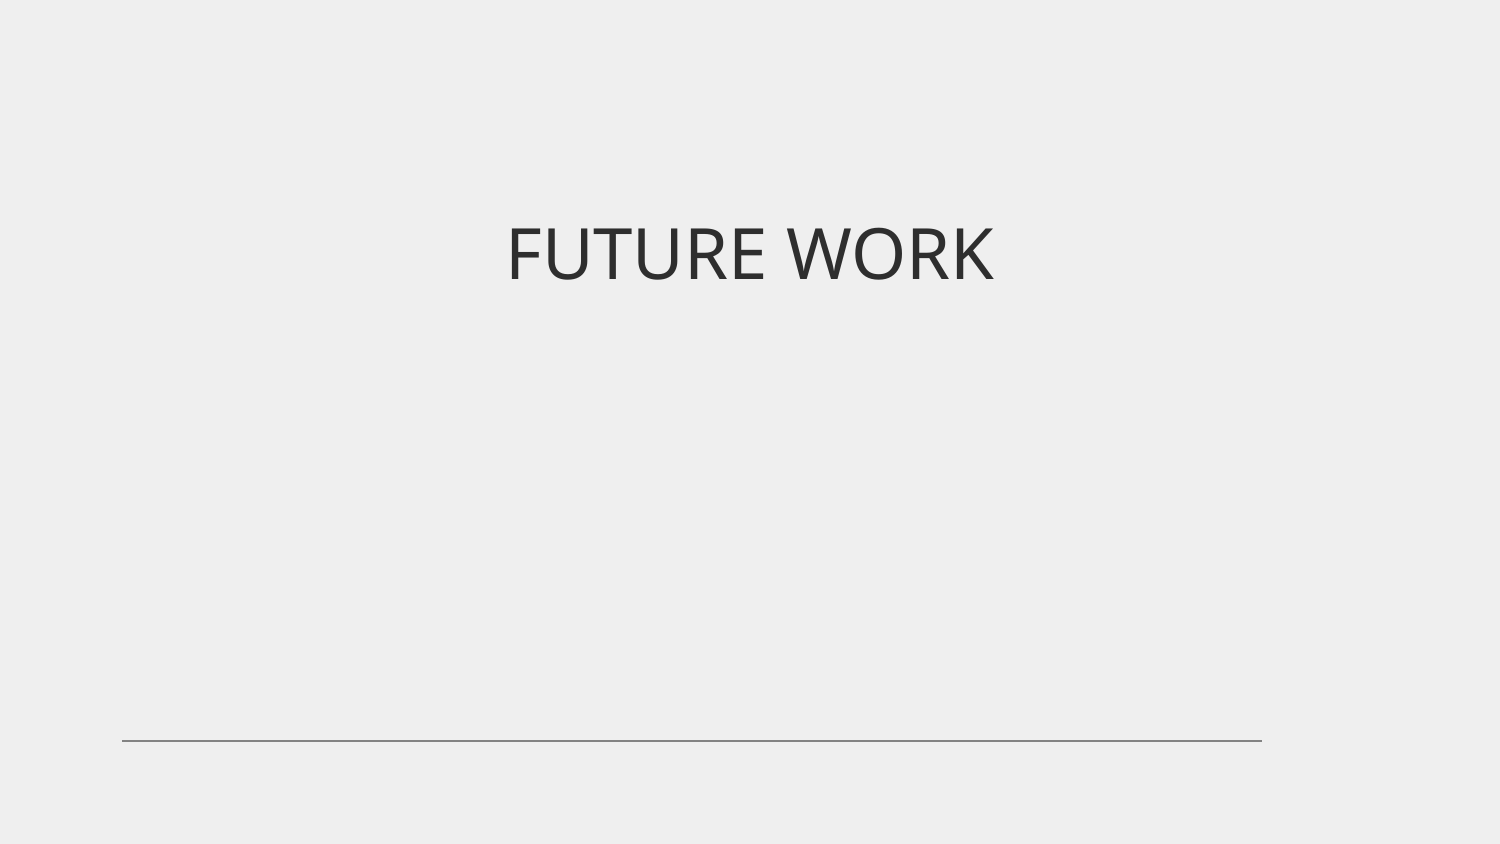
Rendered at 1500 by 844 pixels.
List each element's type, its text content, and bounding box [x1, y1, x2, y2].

title FUTURE WORK [212, 219, 1288, 283]
